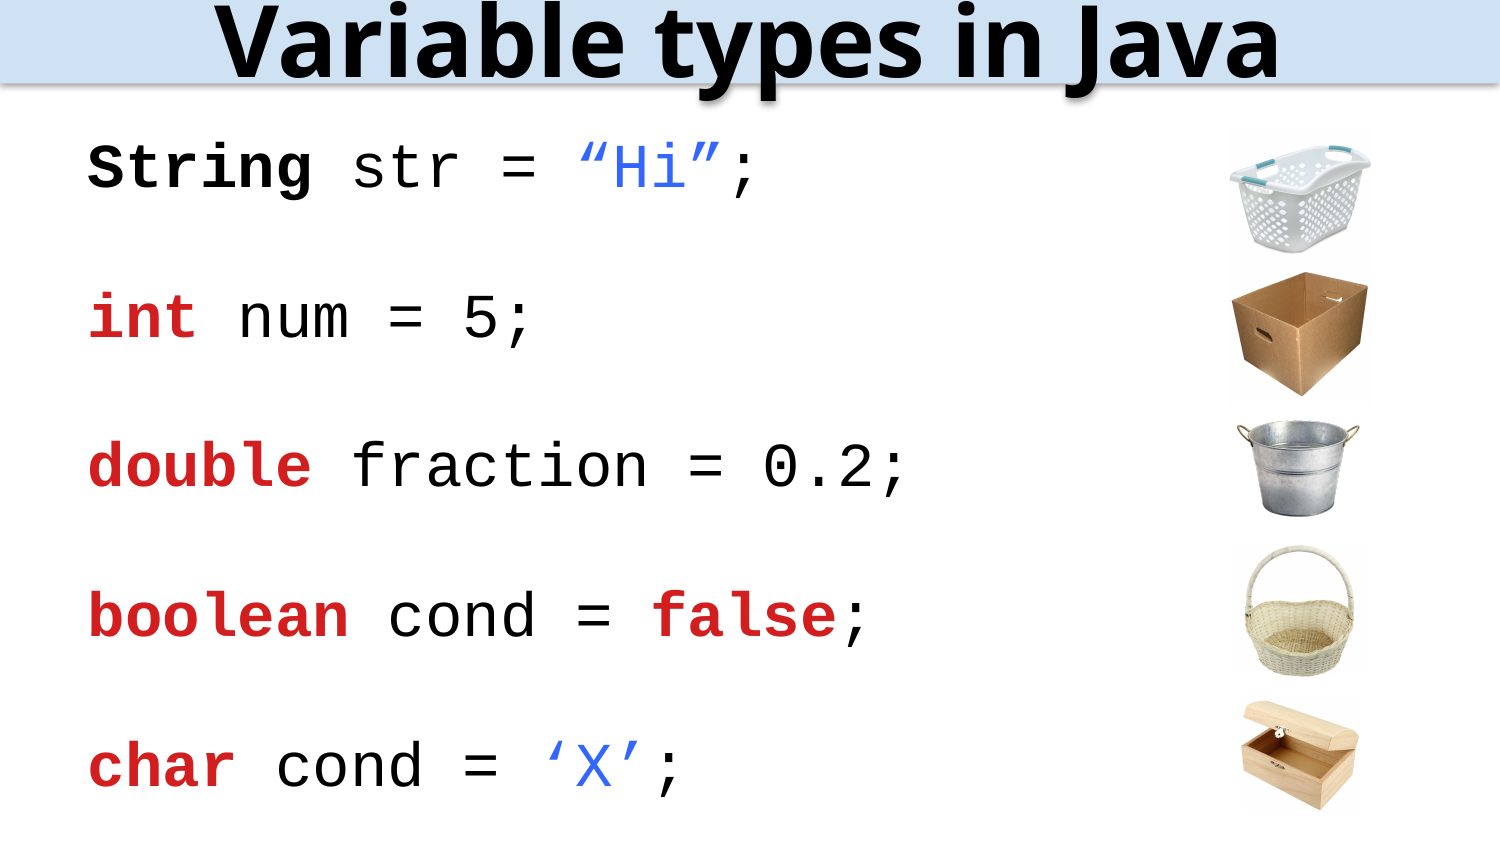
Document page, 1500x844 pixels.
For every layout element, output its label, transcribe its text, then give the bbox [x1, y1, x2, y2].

text_box Variable types in Java [0, 0, 1500, 84]
picture [1221, 128, 1379, 523]
text_box String str = “Hi”; int num = 5; double fraction = 0.2; boolean cond = false; char cond = ‘X’; [72, 117, 1018, 806]
picture [1233, 542, 1367, 677]
picture [1241, 696, 1360, 815]
